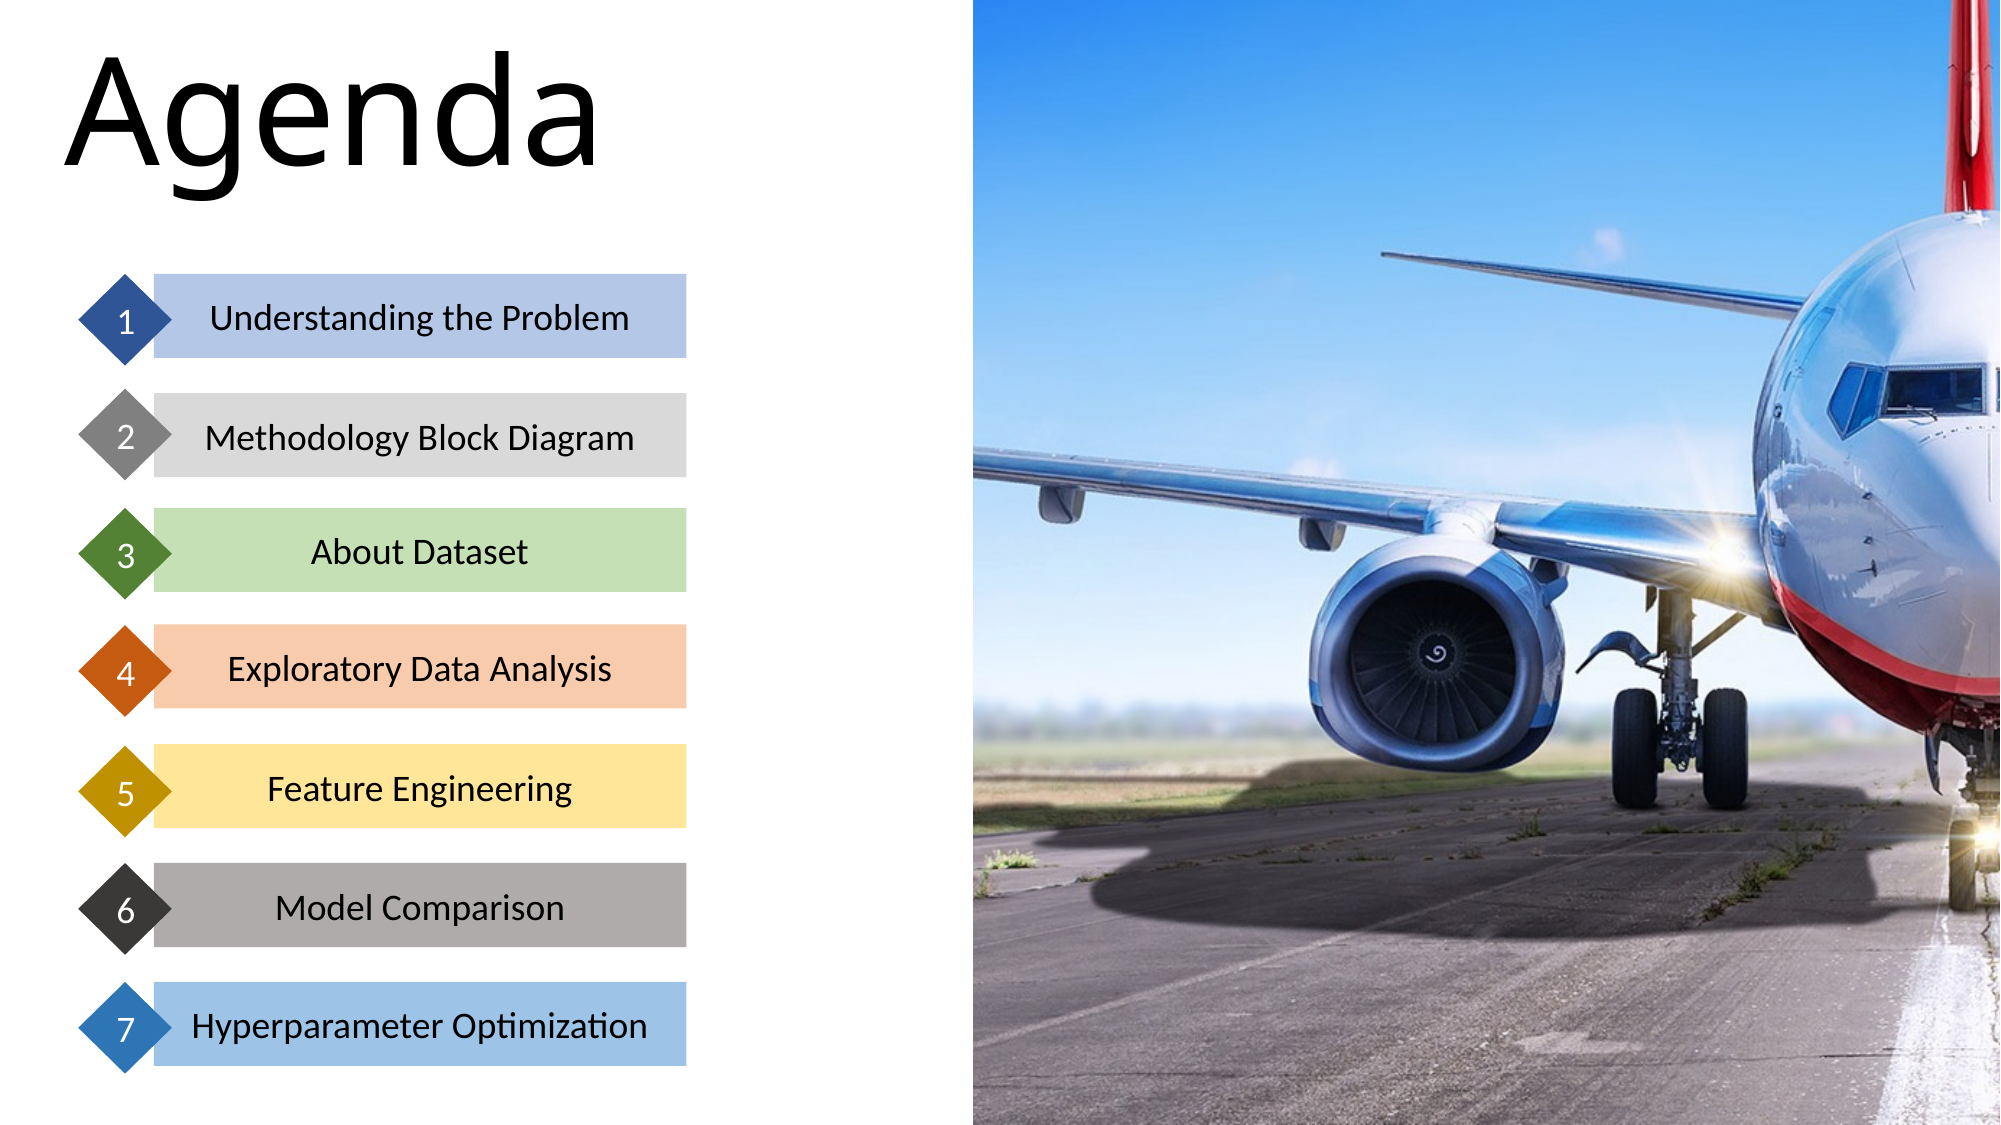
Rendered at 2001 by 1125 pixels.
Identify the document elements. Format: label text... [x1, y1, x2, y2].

text_box 4 [76, 623, 174, 719]
text_box 6 [76, 861, 174, 957]
text_box 3 [76, 506, 174, 602]
text_box Hyperparameter Optimization [153, 981, 687, 1067]
text_box Agenda [49, 8, 649, 203]
text_box 5 [76, 744, 174, 839]
picture [973, 0, 2000, 1125]
text_box Feature Engineering [153, 743, 687, 829]
text_box Understanding the Problem [153, 273, 687, 359]
text_box About Dataset [153, 507, 687, 593]
text_box 2 [76, 387, 174, 482]
text_box 7 [76, 980, 174, 1076]
text_box Model Comparison [153, 862, 687, 948]
text_box Methodology Block Diagram [153, 392, 687, 478]
text_box Exploratory Data Analysis [153, 623, 687, 710]
text_box 1 [76, 272, 174, 368]
